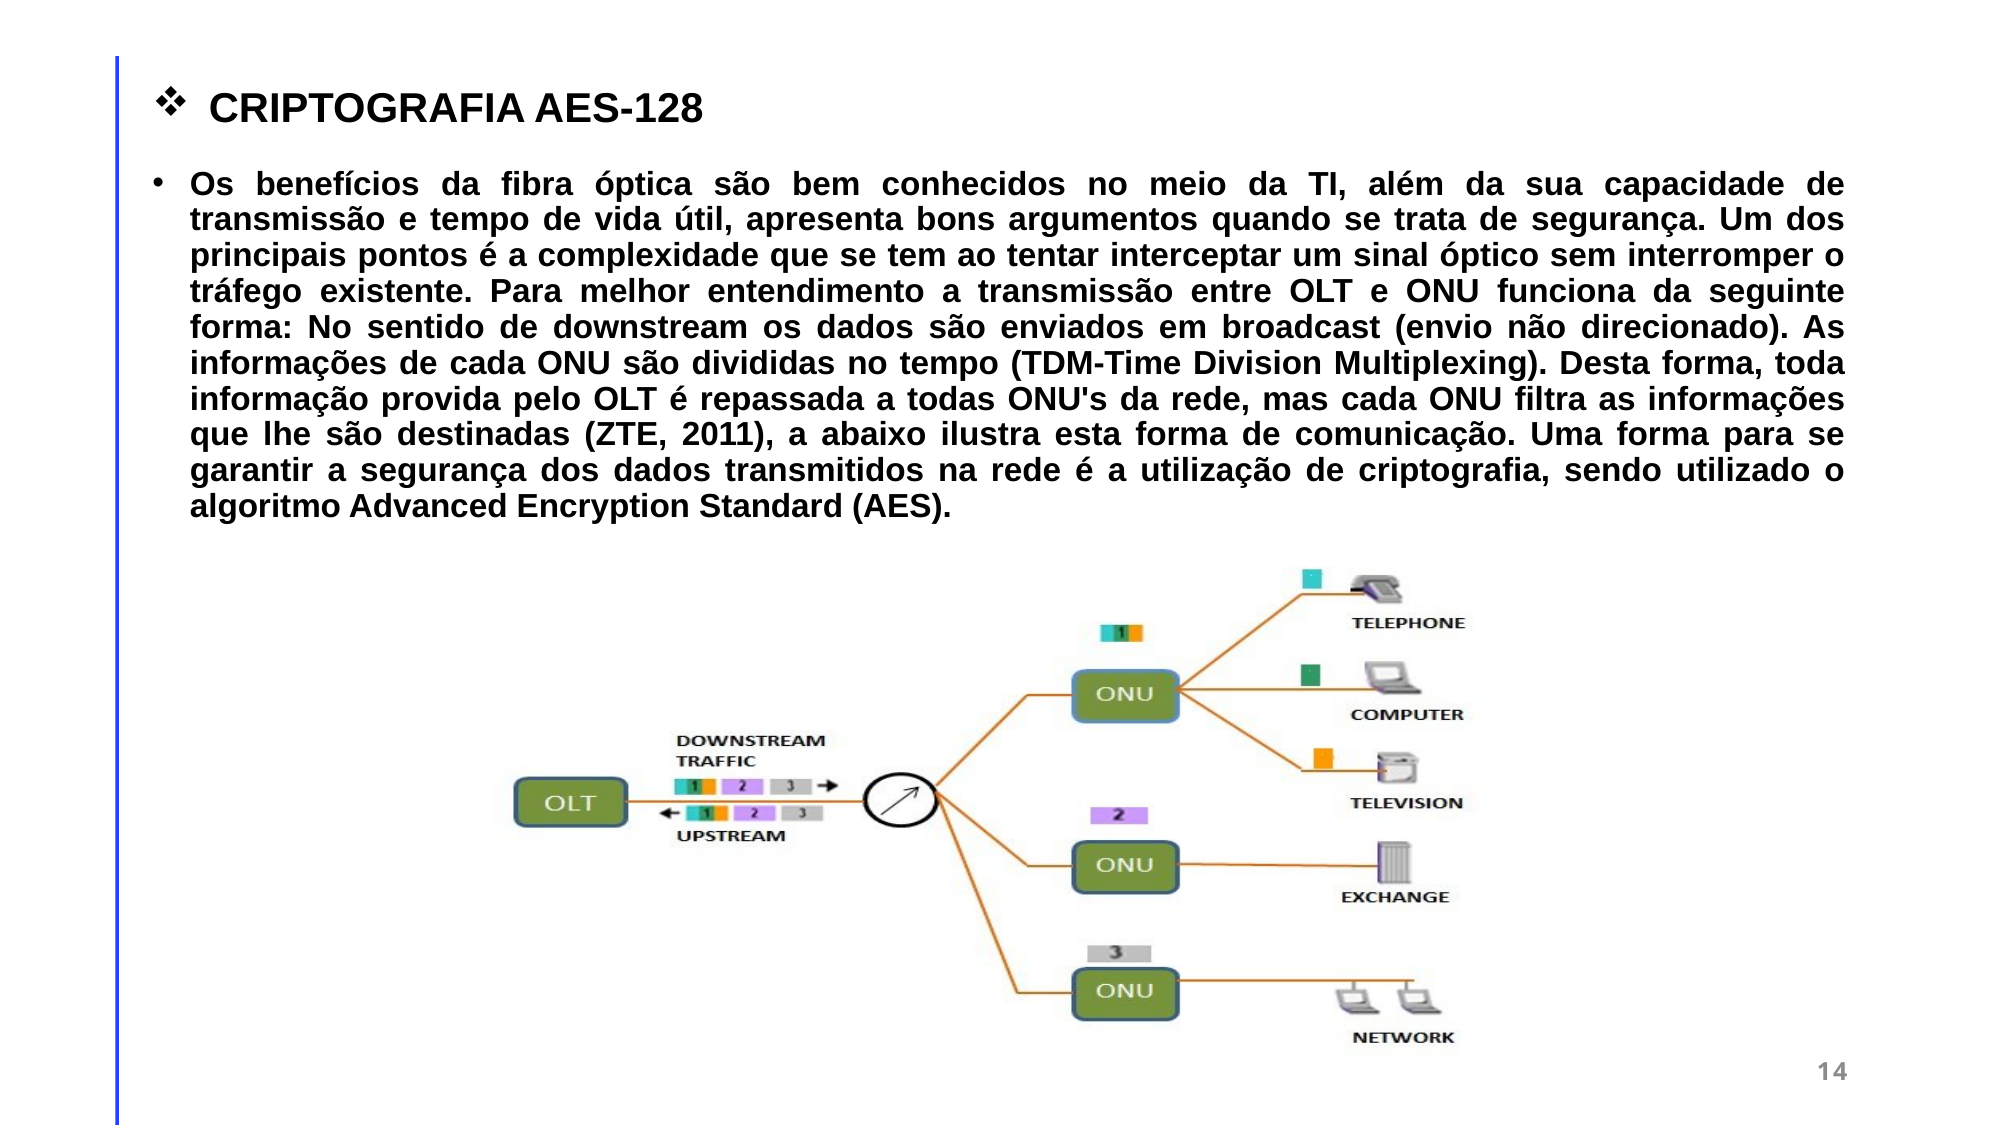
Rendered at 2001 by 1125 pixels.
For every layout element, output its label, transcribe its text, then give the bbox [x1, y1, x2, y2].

list Os benefícios da fibra óptica são bem conhecidos no meio da TI, além da sua capacidade de transmissão e tempo de vida útil, apresenta bons argumentos quando se trata de segurança. Um dos principais pontos é a complexidade que se tem ao tentar interceptar um sinal óptico sem interromper o tráfego existente. Para melhor entendimento a transmissão entre OLT e ONU funciona da seguinte forma: No sentido de downstream os dados são enviados em broadcast (envio não direcionado). As informações de cada ONU são divididas no tempo (TDM-Time Division Multiplexing). Desta forma, toda informação provida pelo OLT é repassada a todas ONU's da rede, mas cada ONU filtra as informações que lhe são destinadas (ZTE, 2011), a abaixo ilustra esta forma de comunicação. Uma forma para se garantir a segurança dos dados transmitidos na rede é a utilização de criptografia, sendo utilizado o algoritmo Advanced Encryption Standard (AES). [137, 158, 1863, 585]
picture [466, 549, 1601, 1078]
slide_number 14 [1412, 1042, 1863, 1103]
title CRIPTOGRAFIA AES-128 [137, 59, 1863, 158]
